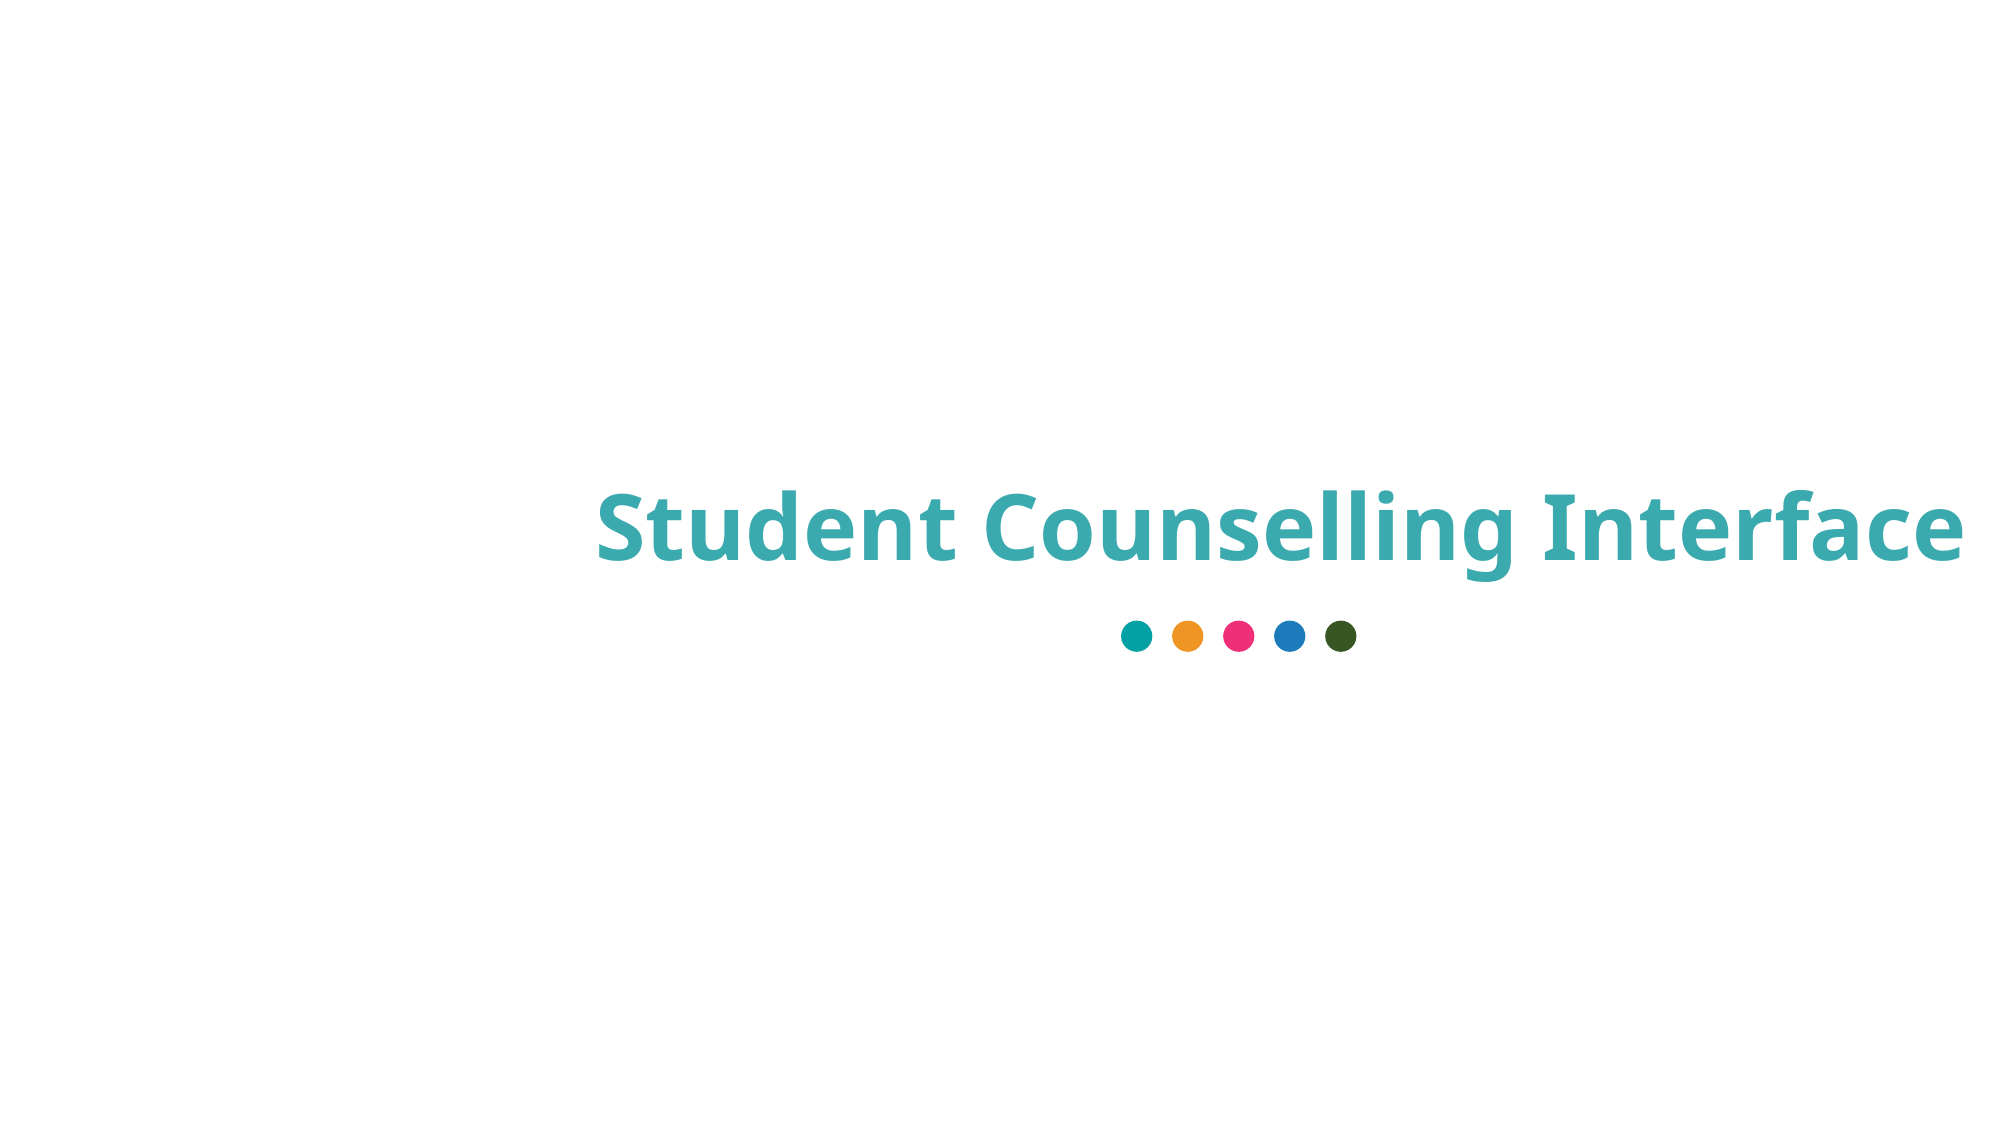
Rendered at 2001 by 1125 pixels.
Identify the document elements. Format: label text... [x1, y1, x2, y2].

text_box Student Counselling Interface [281, 441, 2000, 621]
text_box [1121, 620, 1357, 652]
